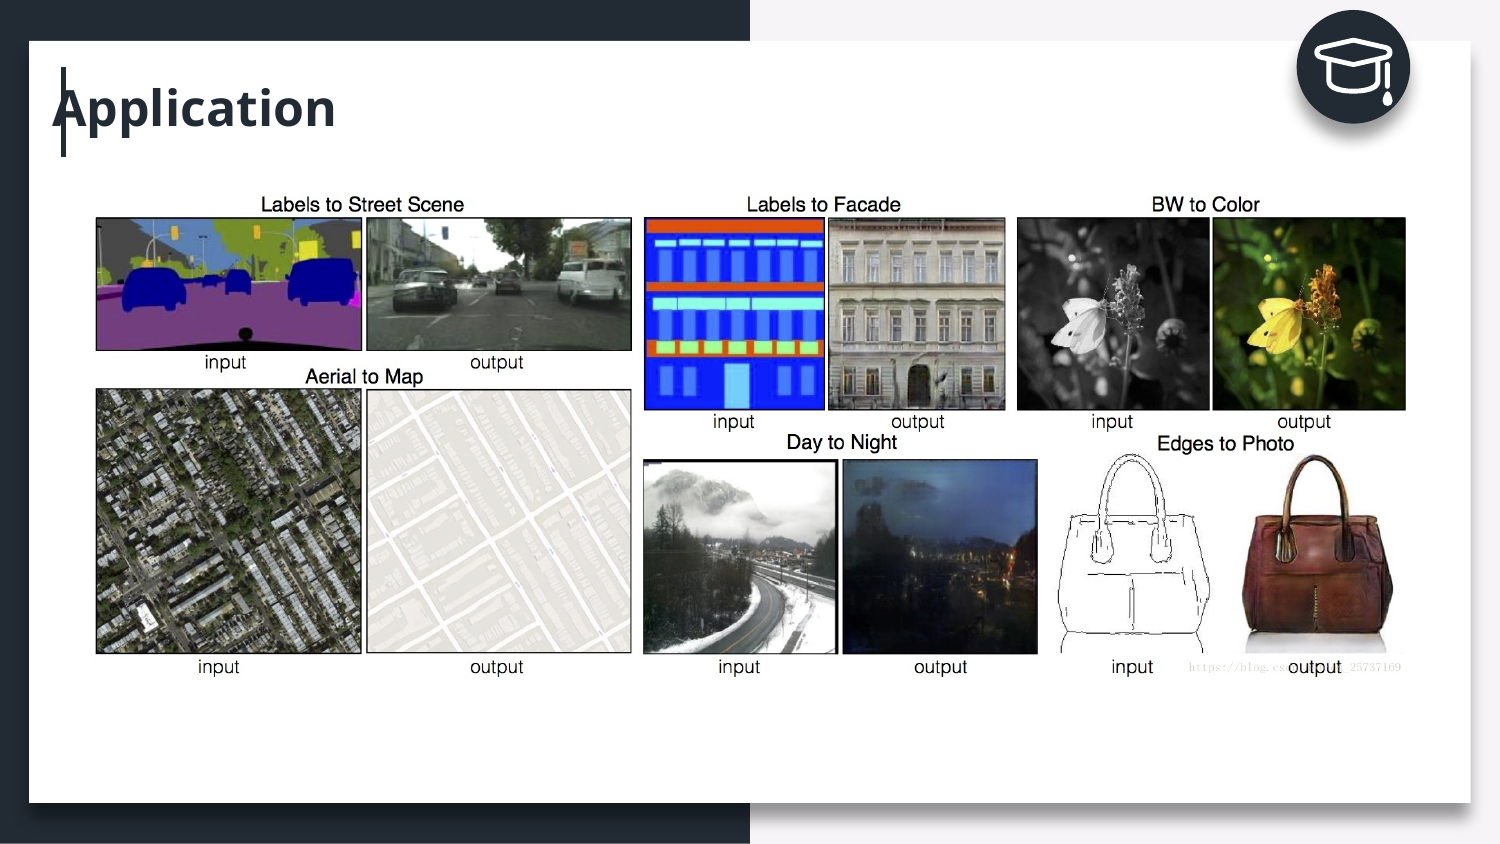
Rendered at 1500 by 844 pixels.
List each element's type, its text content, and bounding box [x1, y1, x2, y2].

text_box Application [37, 69, 353, 144]
picture [92, 195, 1408, 680]
